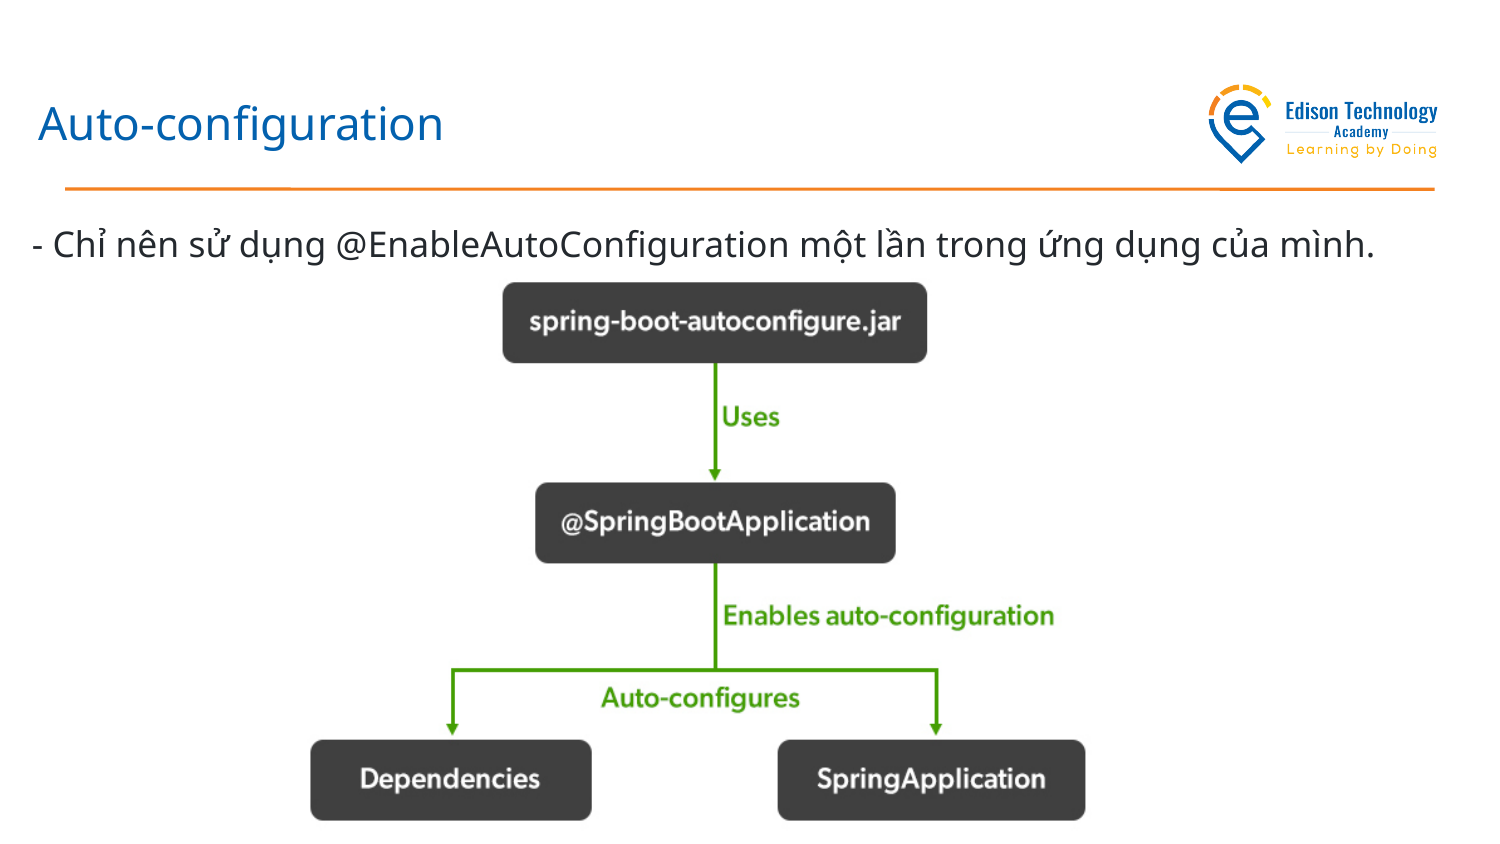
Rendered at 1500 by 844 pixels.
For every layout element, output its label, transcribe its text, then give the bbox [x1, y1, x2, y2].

title Auto-configuration [23, 36, 1353, 165]
text_box - Chỉ nên sử dụng @EnableAutoConfiguration một lần trong ứng dụng của mình. [17, 211, 1485, 272]
picture [304, 277, 1120, 843]
picture [1147, 83, 1500, 167]
